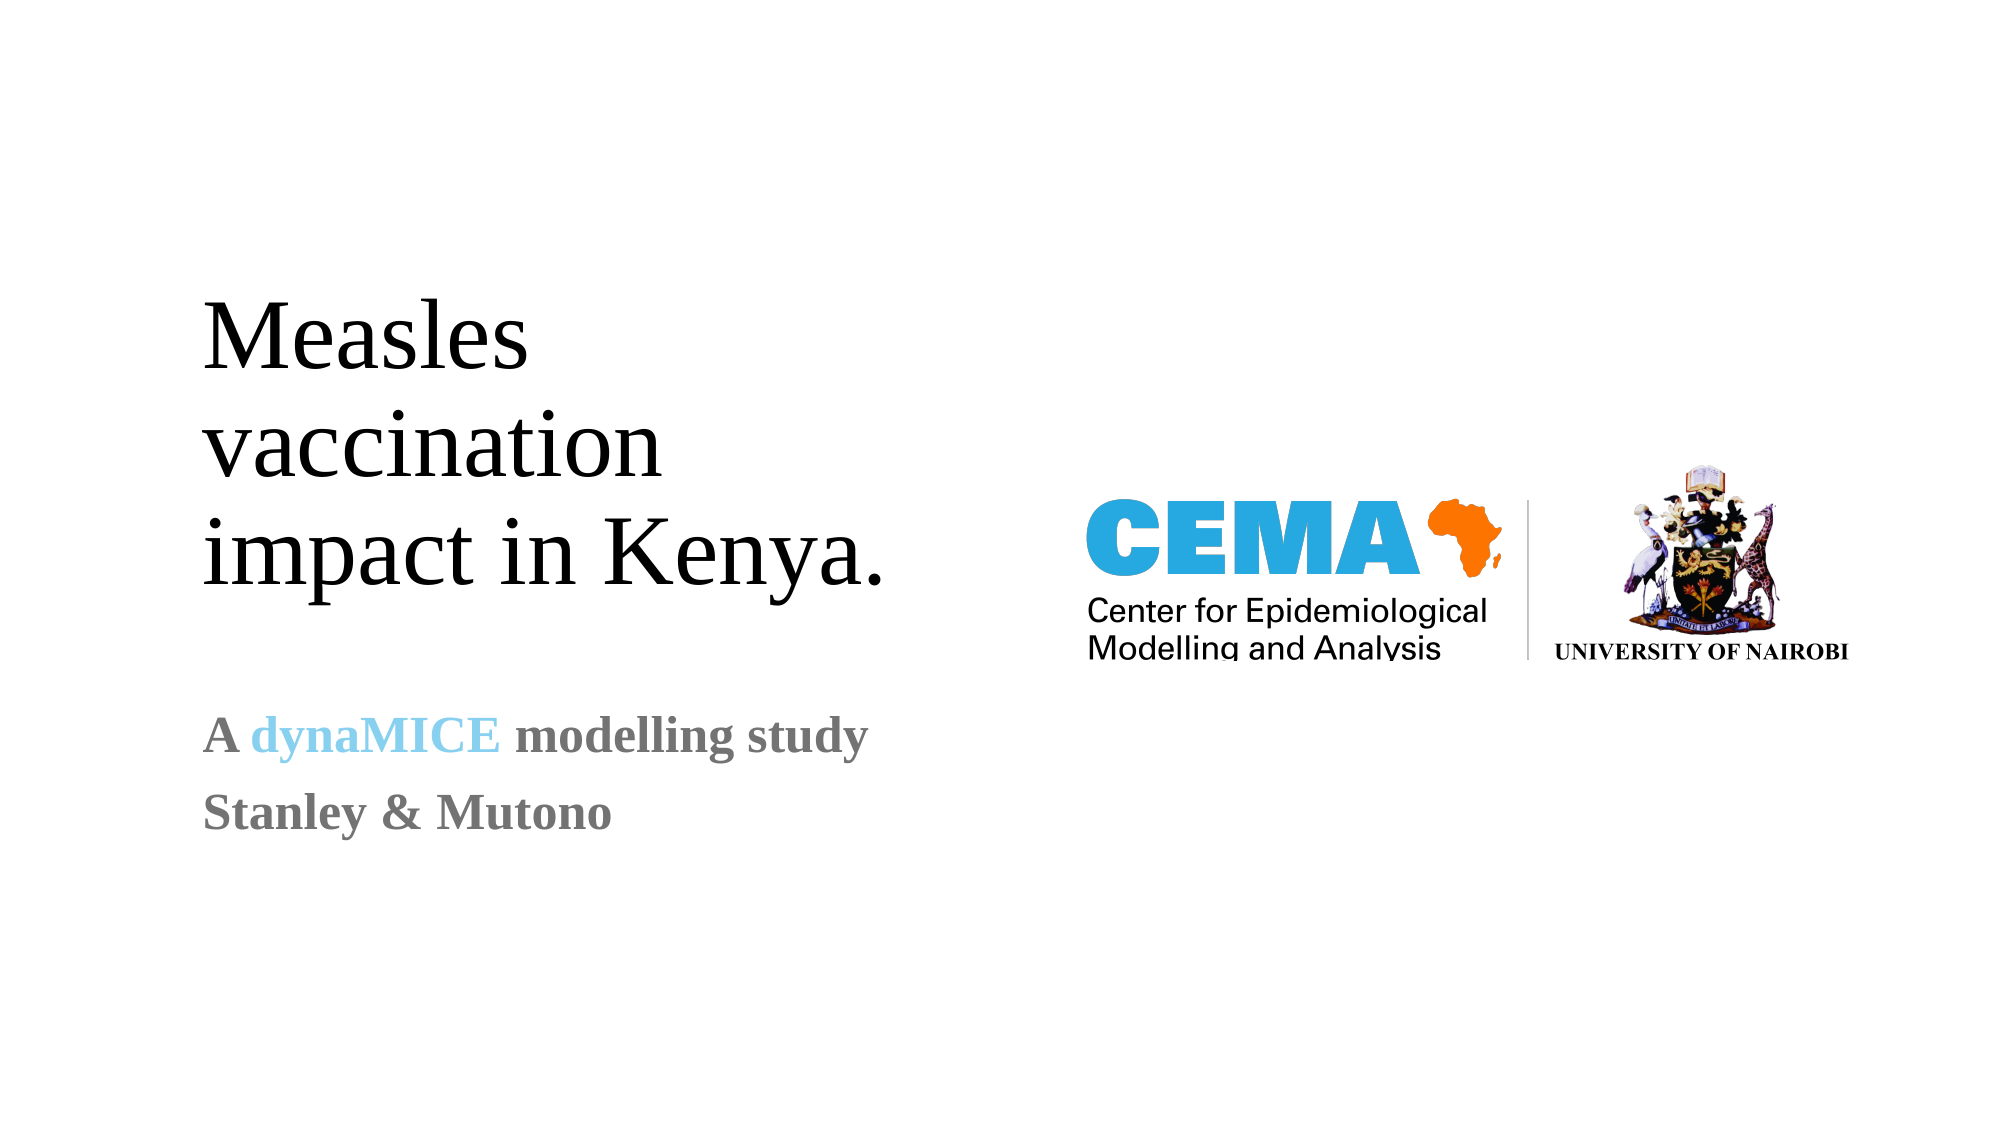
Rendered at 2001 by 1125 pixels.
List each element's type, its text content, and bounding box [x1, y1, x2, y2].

picture [1085, 463, 1851, 662]
title Measles vaccination impact in Kenya. [187, 275, 925, 650]
subtitle A dynaMICE modelling study Stanley & Mutono [187, 699, 925, 850]
